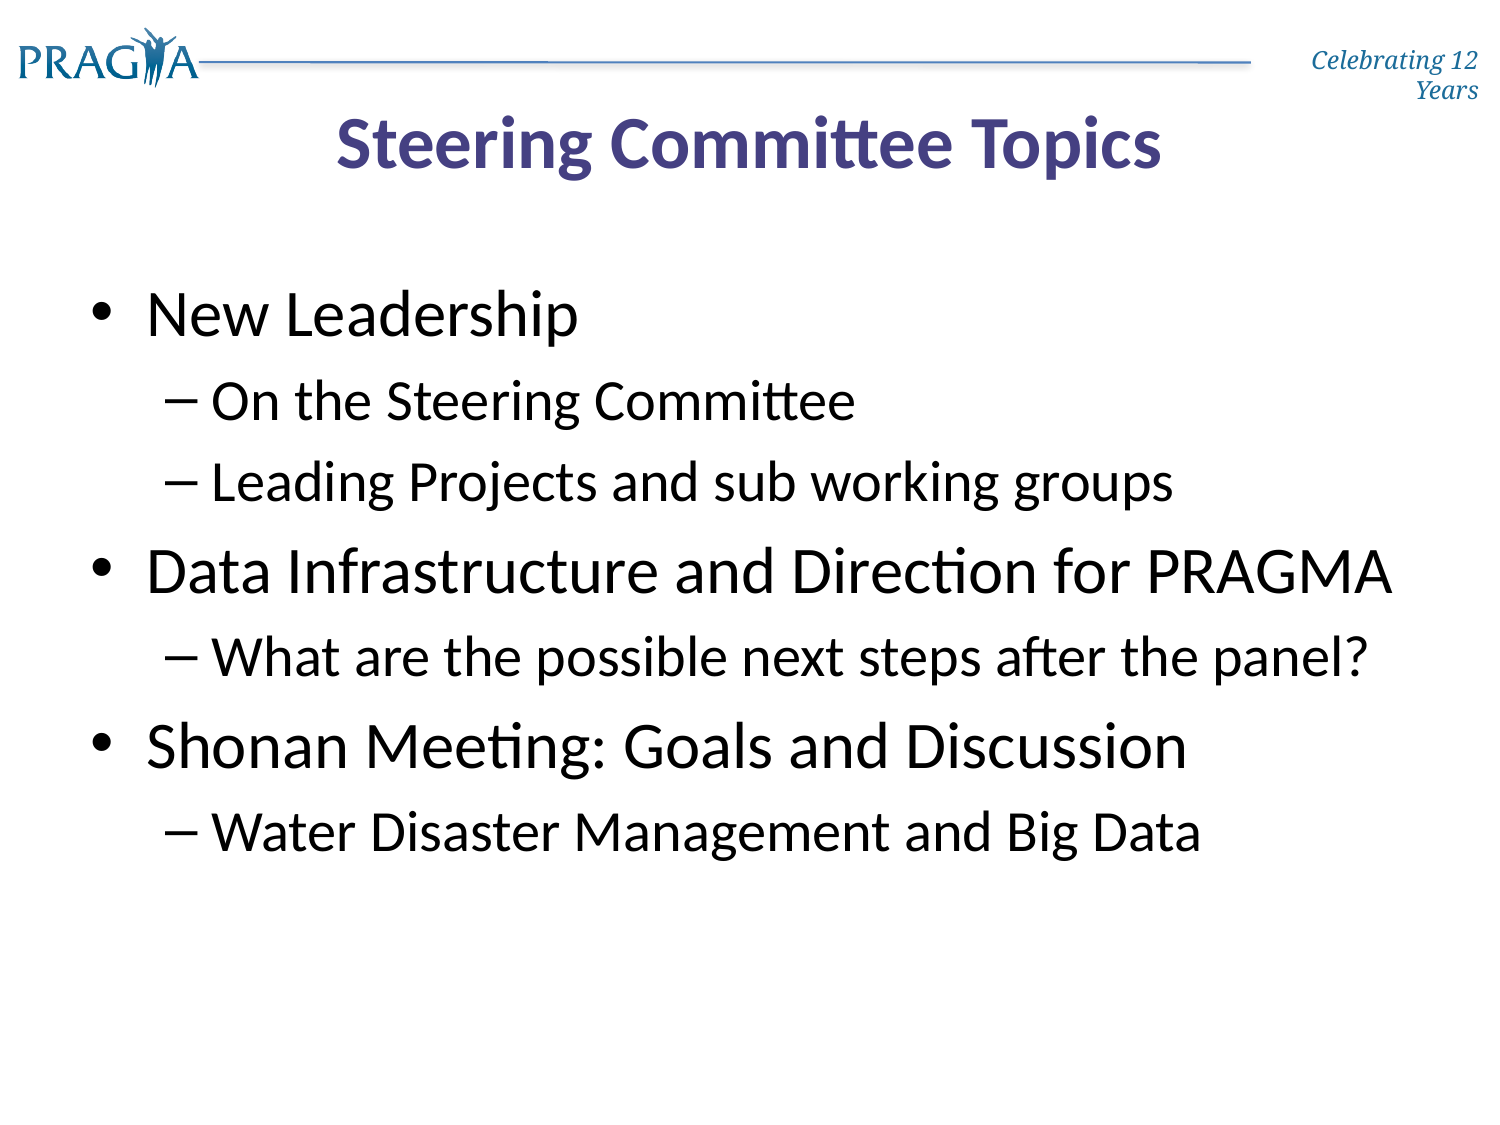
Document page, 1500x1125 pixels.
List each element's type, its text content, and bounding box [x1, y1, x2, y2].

title Steering Committee Topics [75, 45, 1425, 233]
list New Leadership On the Steering Committee Leading Projects and sub working groups Data Infrastructure and Direction for PRAGMA What are the possible next steps after the panel? Shonan Meeting: Goals and Discussion Water Disaster Management and Big Data [75, 262, 1425, 1005]
picture [18, 27, 200, 88]
